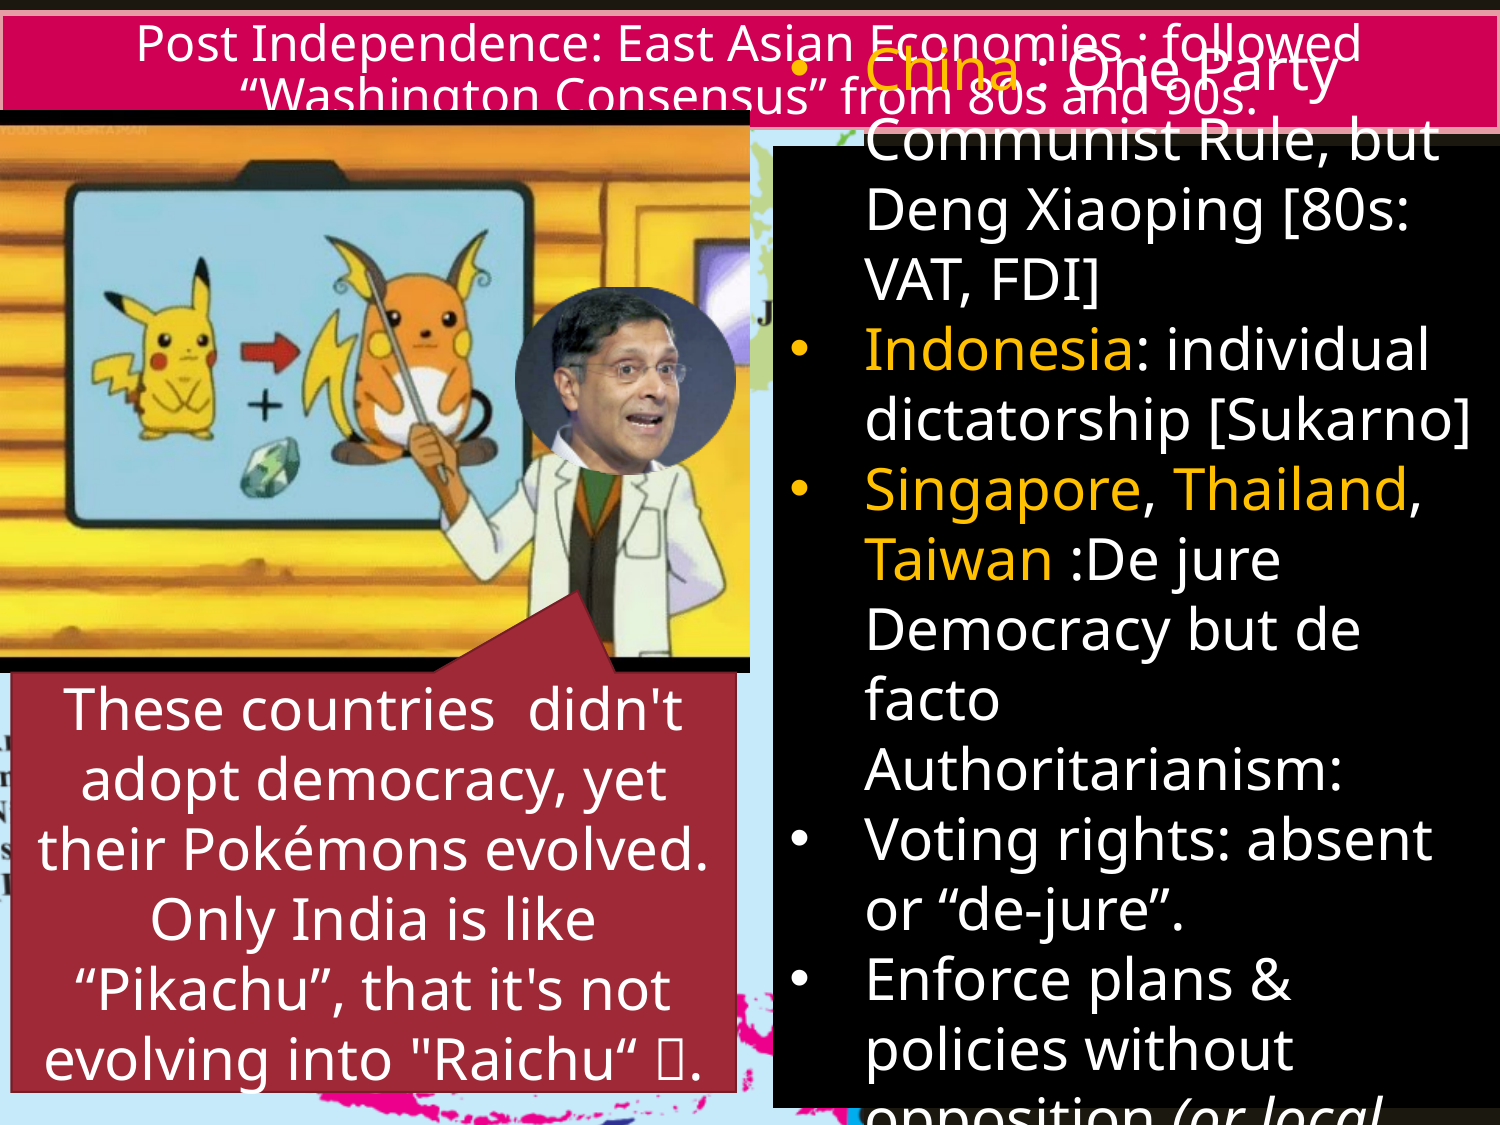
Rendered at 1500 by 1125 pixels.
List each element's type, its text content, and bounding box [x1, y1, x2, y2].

title Post Independence: East Asian Economies : followed “Washington Consensus” from 80s and 90s. [0, 10, 1500, 134]
text_box China : One Party Communist Rule, but Deng Xiaoping [80s: VAT, FDI] Indonesia: individual dictatorship [Sukarno] Singapore, Thailand, Taiwan :De jure Democracy but de facto Authoritarianism: Voting rights: absent or “de-jure”. Enforce plans & policies without opposition (or local theHindu’s criticism). [864, 146, 1500, 1108]
picture [0, 130, 864, 1125]
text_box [0, 110, 750, 673]
